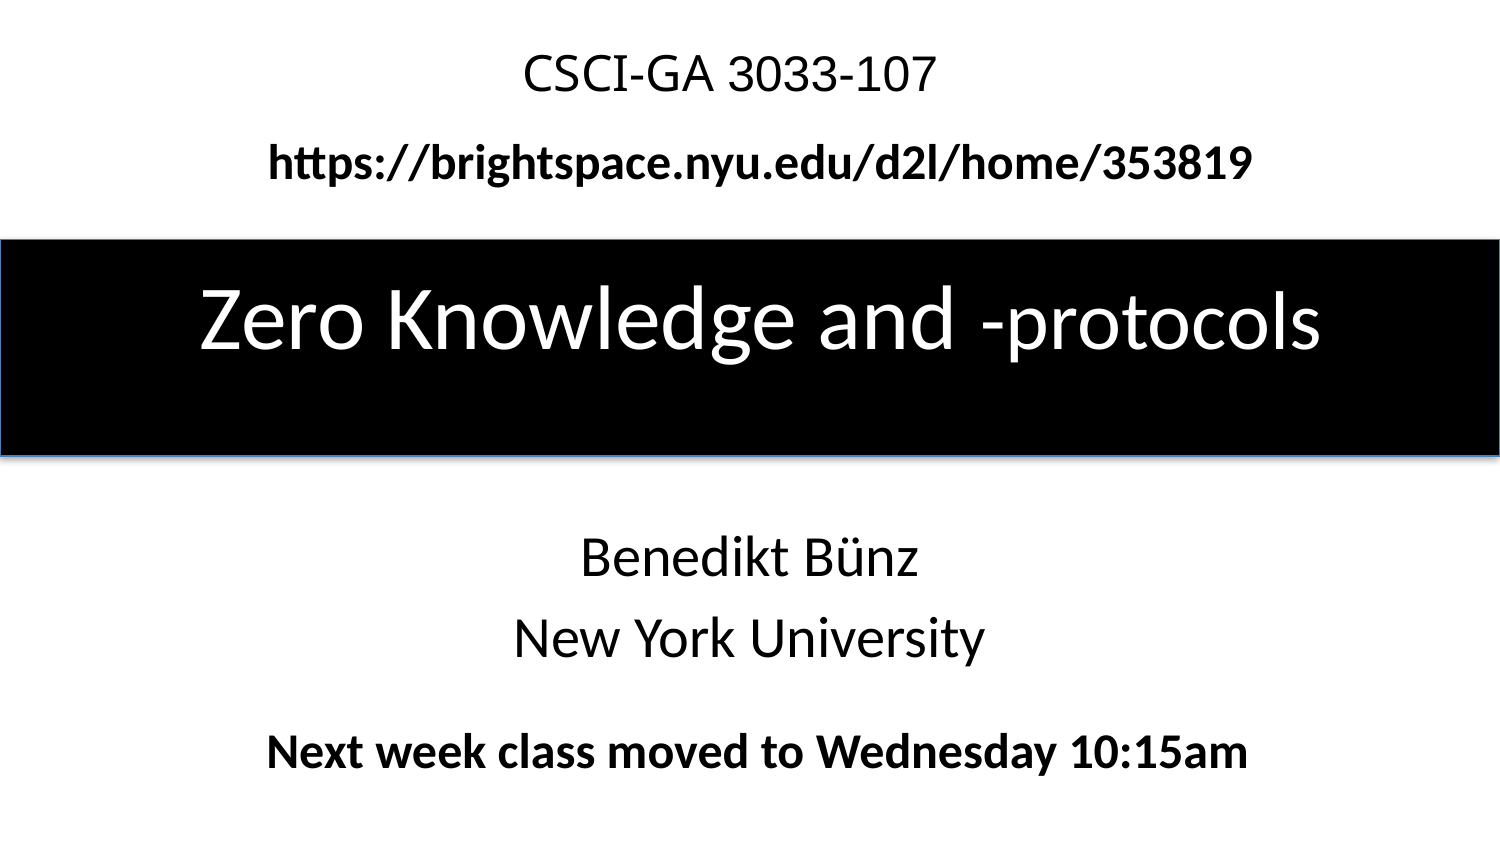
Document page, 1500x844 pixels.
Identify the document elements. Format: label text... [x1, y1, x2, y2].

text_box Next week class moved to Wednesday 10:15am [251, 710, 1265, 786]
subtitle Benedikt Bünz New York University [0, 509, 1500, 712]
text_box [246, 33, 1276, 199]
